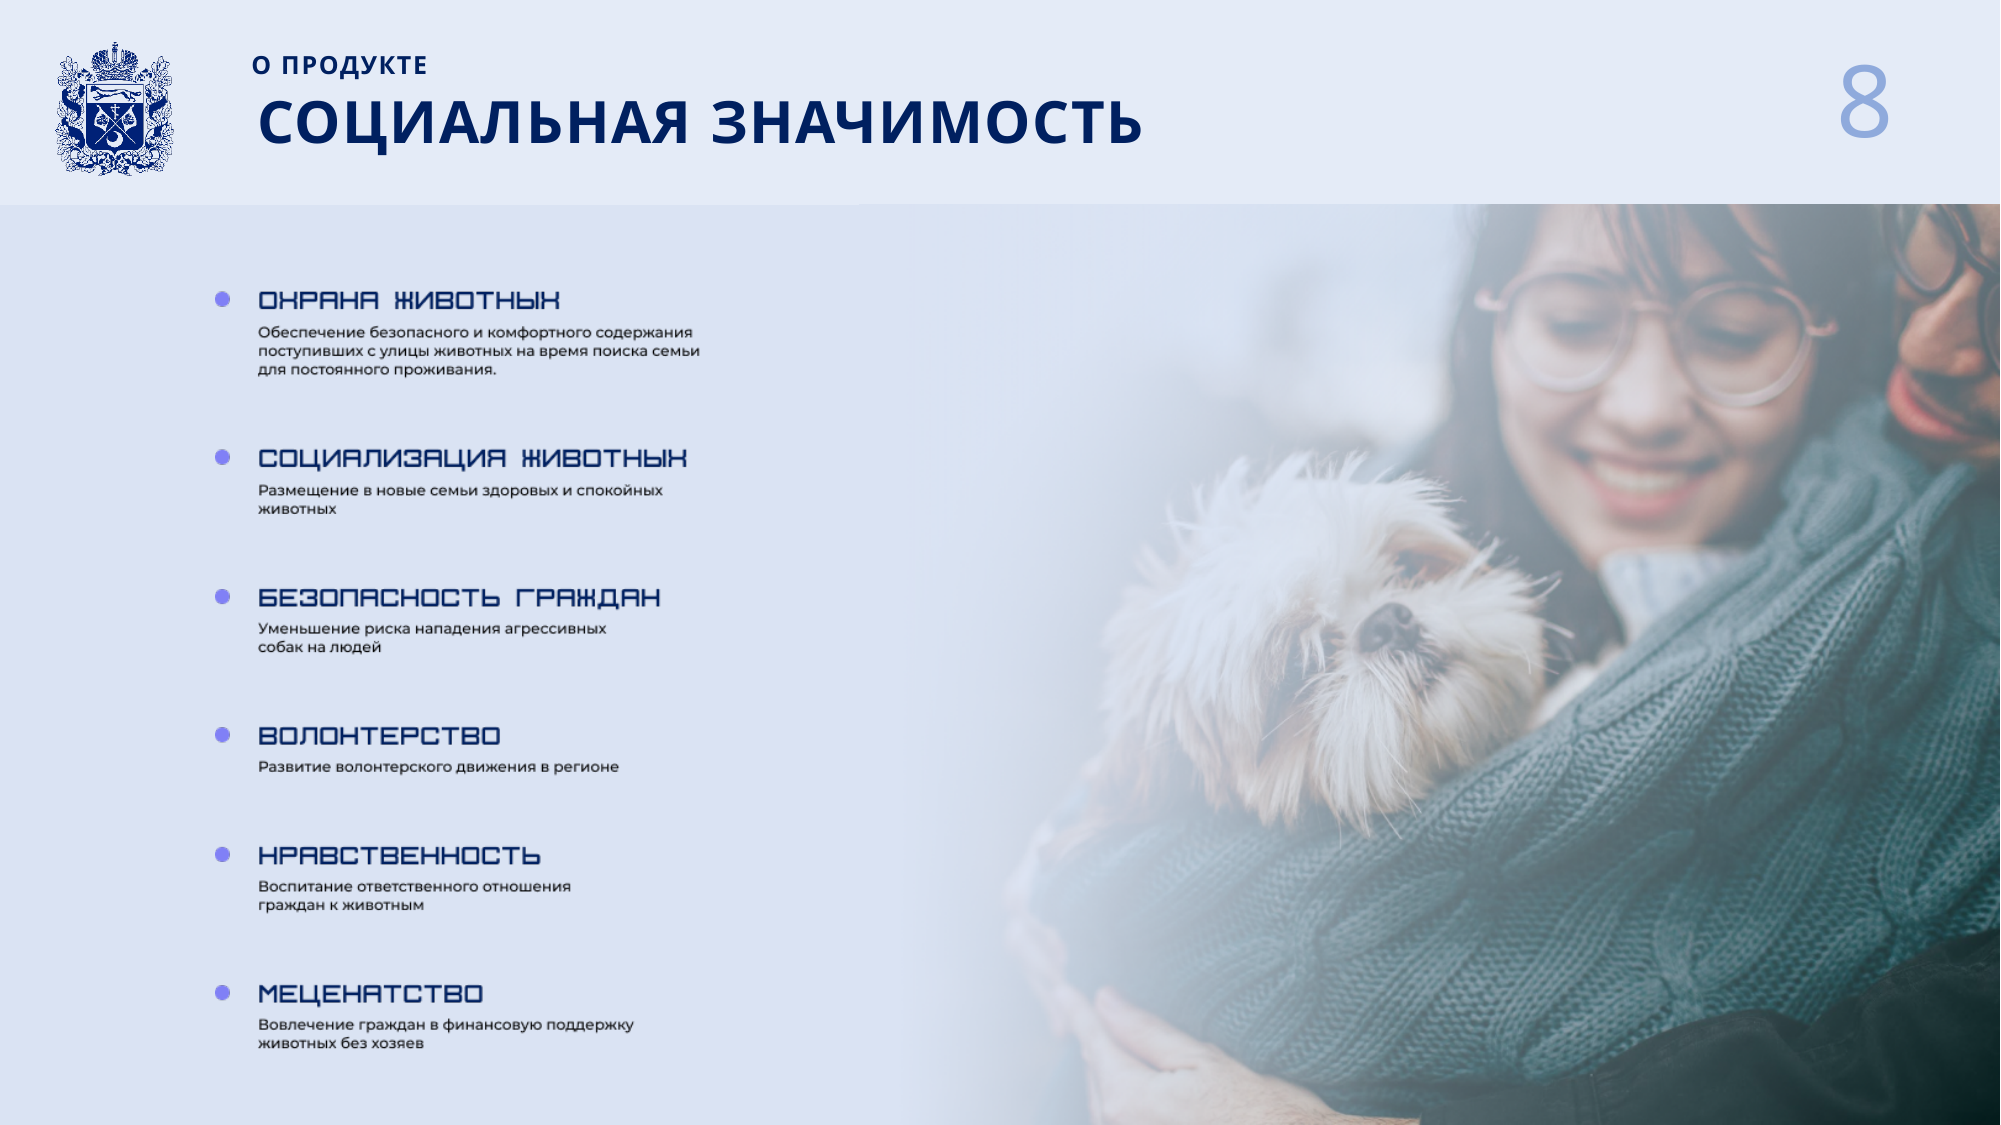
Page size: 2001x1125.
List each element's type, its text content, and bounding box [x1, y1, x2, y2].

picture [859, 204, 2000, 1125]
text_box 8 [1765, 58, 1964, 164]
text_box [0, 0, 2000, 206]
picture [55, 42, 174, 177]
text_box О ПРОДУКТЕ [236, 41, 479, 87]
text_box СОЦИАЛЬНАЯ ЗНАЧИМОСТЬ [242, 77, 1572, 163]
picture [215, 282, 711, 1052]
